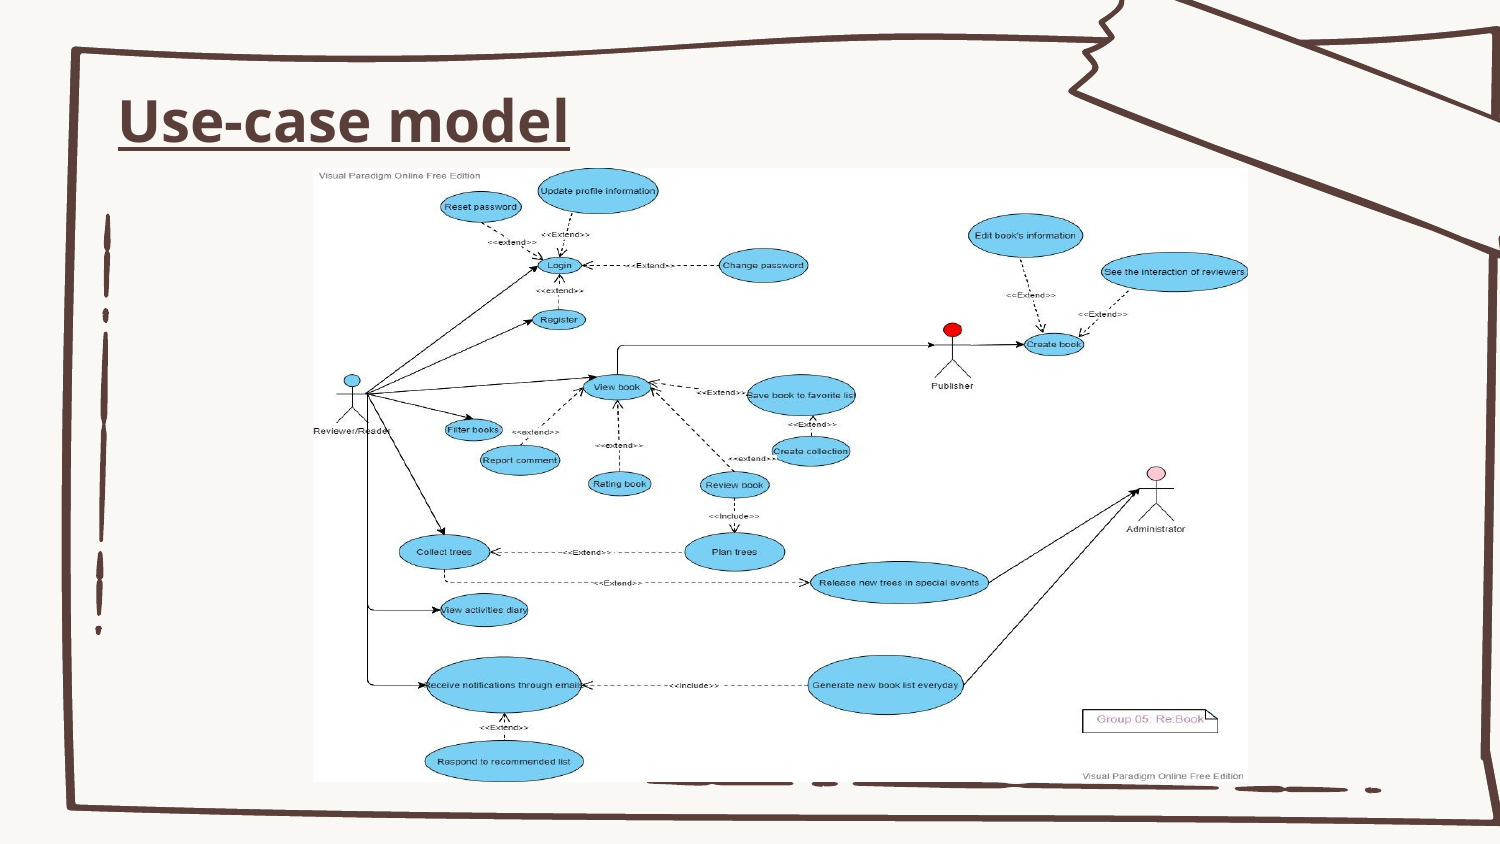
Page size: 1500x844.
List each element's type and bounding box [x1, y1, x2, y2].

text_box [53, 23, 1500, 829]
picture [313, 168, 1248, 782]
text_box [1072, 49, 1500, 186]
